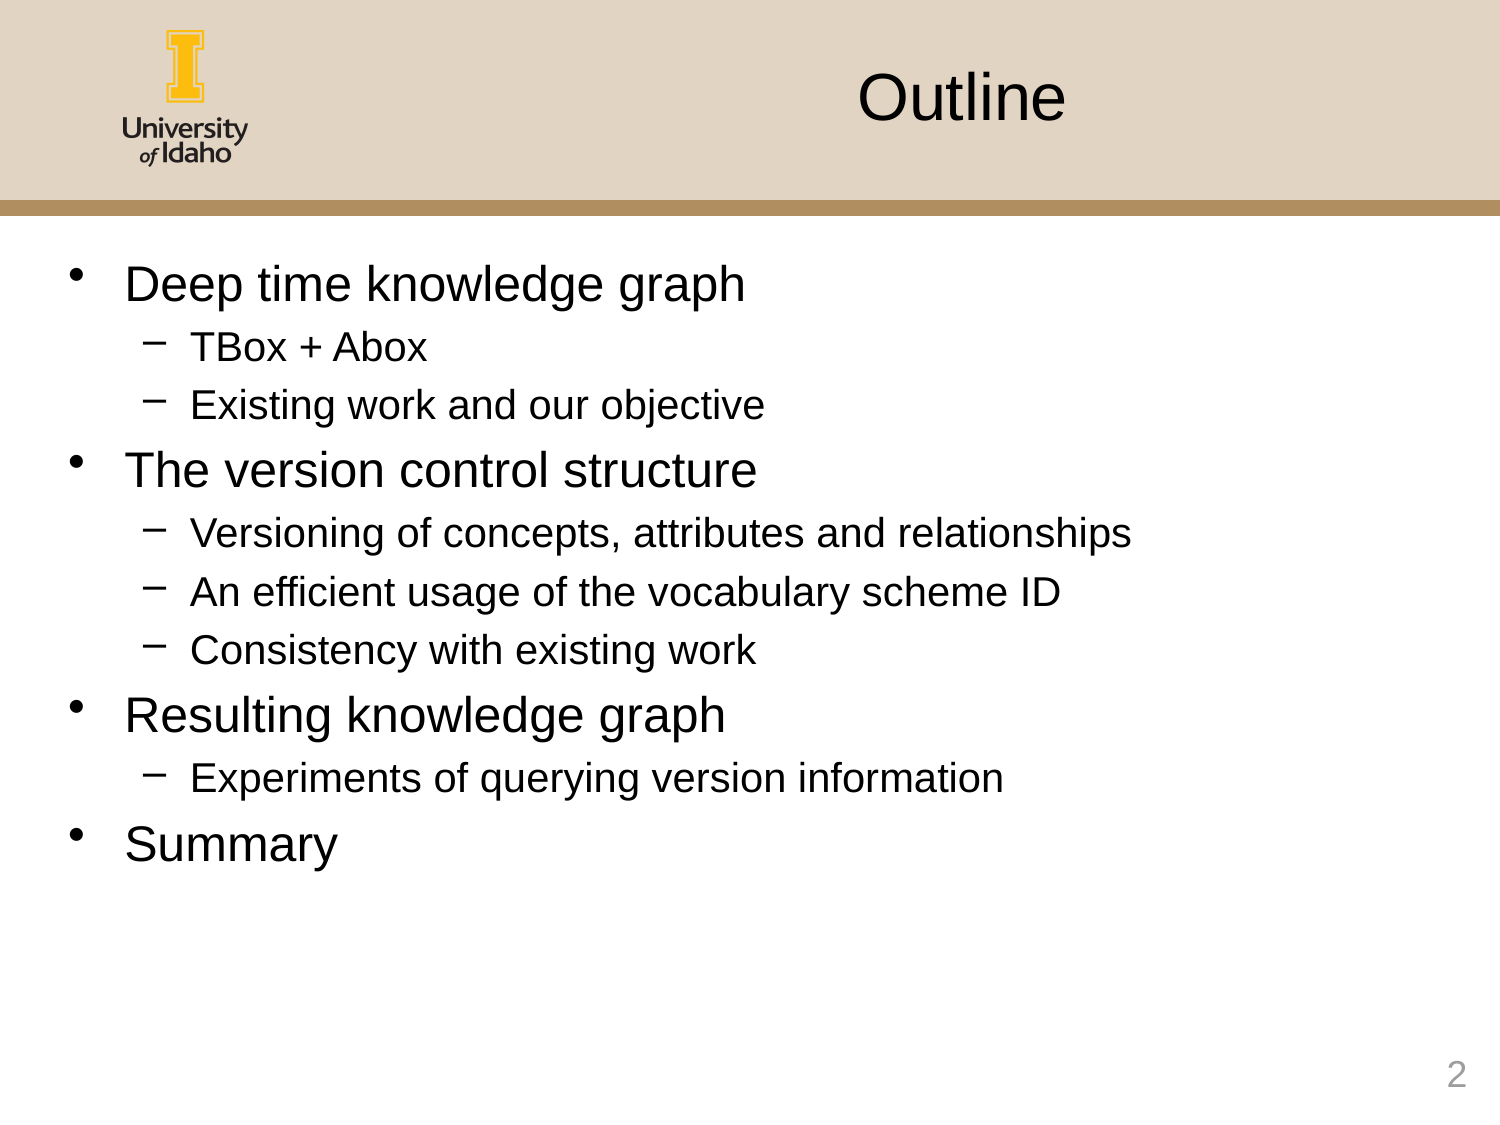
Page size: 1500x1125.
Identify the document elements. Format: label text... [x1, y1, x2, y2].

slide_number 2 [1399, 1042, 1483, 1118]
picture [123, 30, 248, 167]
title Outline [425, 0, 1500, 188]
list Deep time knowledge graph TBox + Abox Existing work and our objective The version control structure Versioning of concepts, attributes and relationships An efficient usage of the vocabulary scheme ID Consistency with existing work Resulting knowledge graph Experiments of querying version information Summary [53, 243, 1447, 1083]
